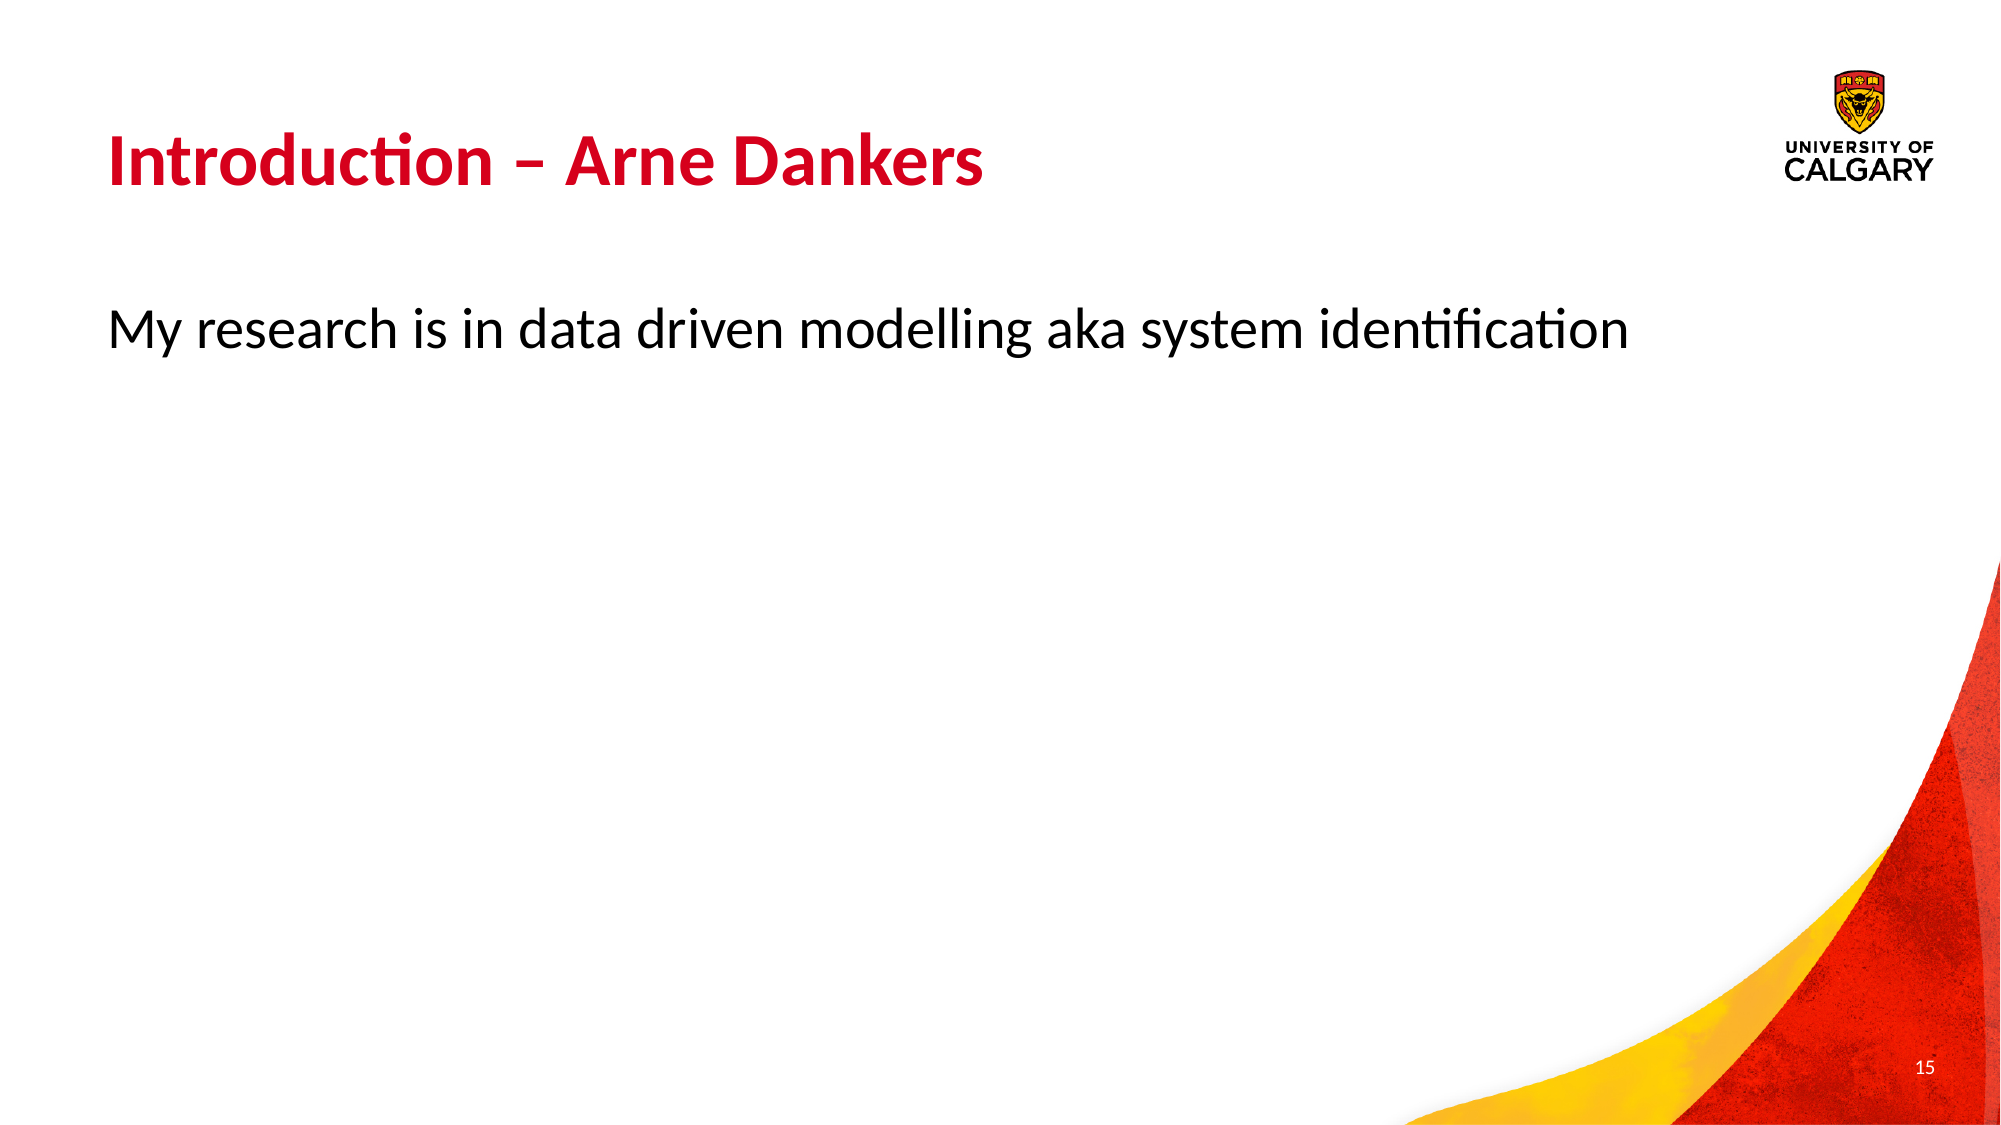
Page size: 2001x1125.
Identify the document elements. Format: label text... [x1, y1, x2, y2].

picture [0, 0, 2001, 1125]
slide_number 15 [1500, 1046, 1951, 1107]
list My research is in data driven modelling aka system identification [92, 290, 1688, 966]
title Introduction – Arne Dankers [92, 76, 1688, 246]
